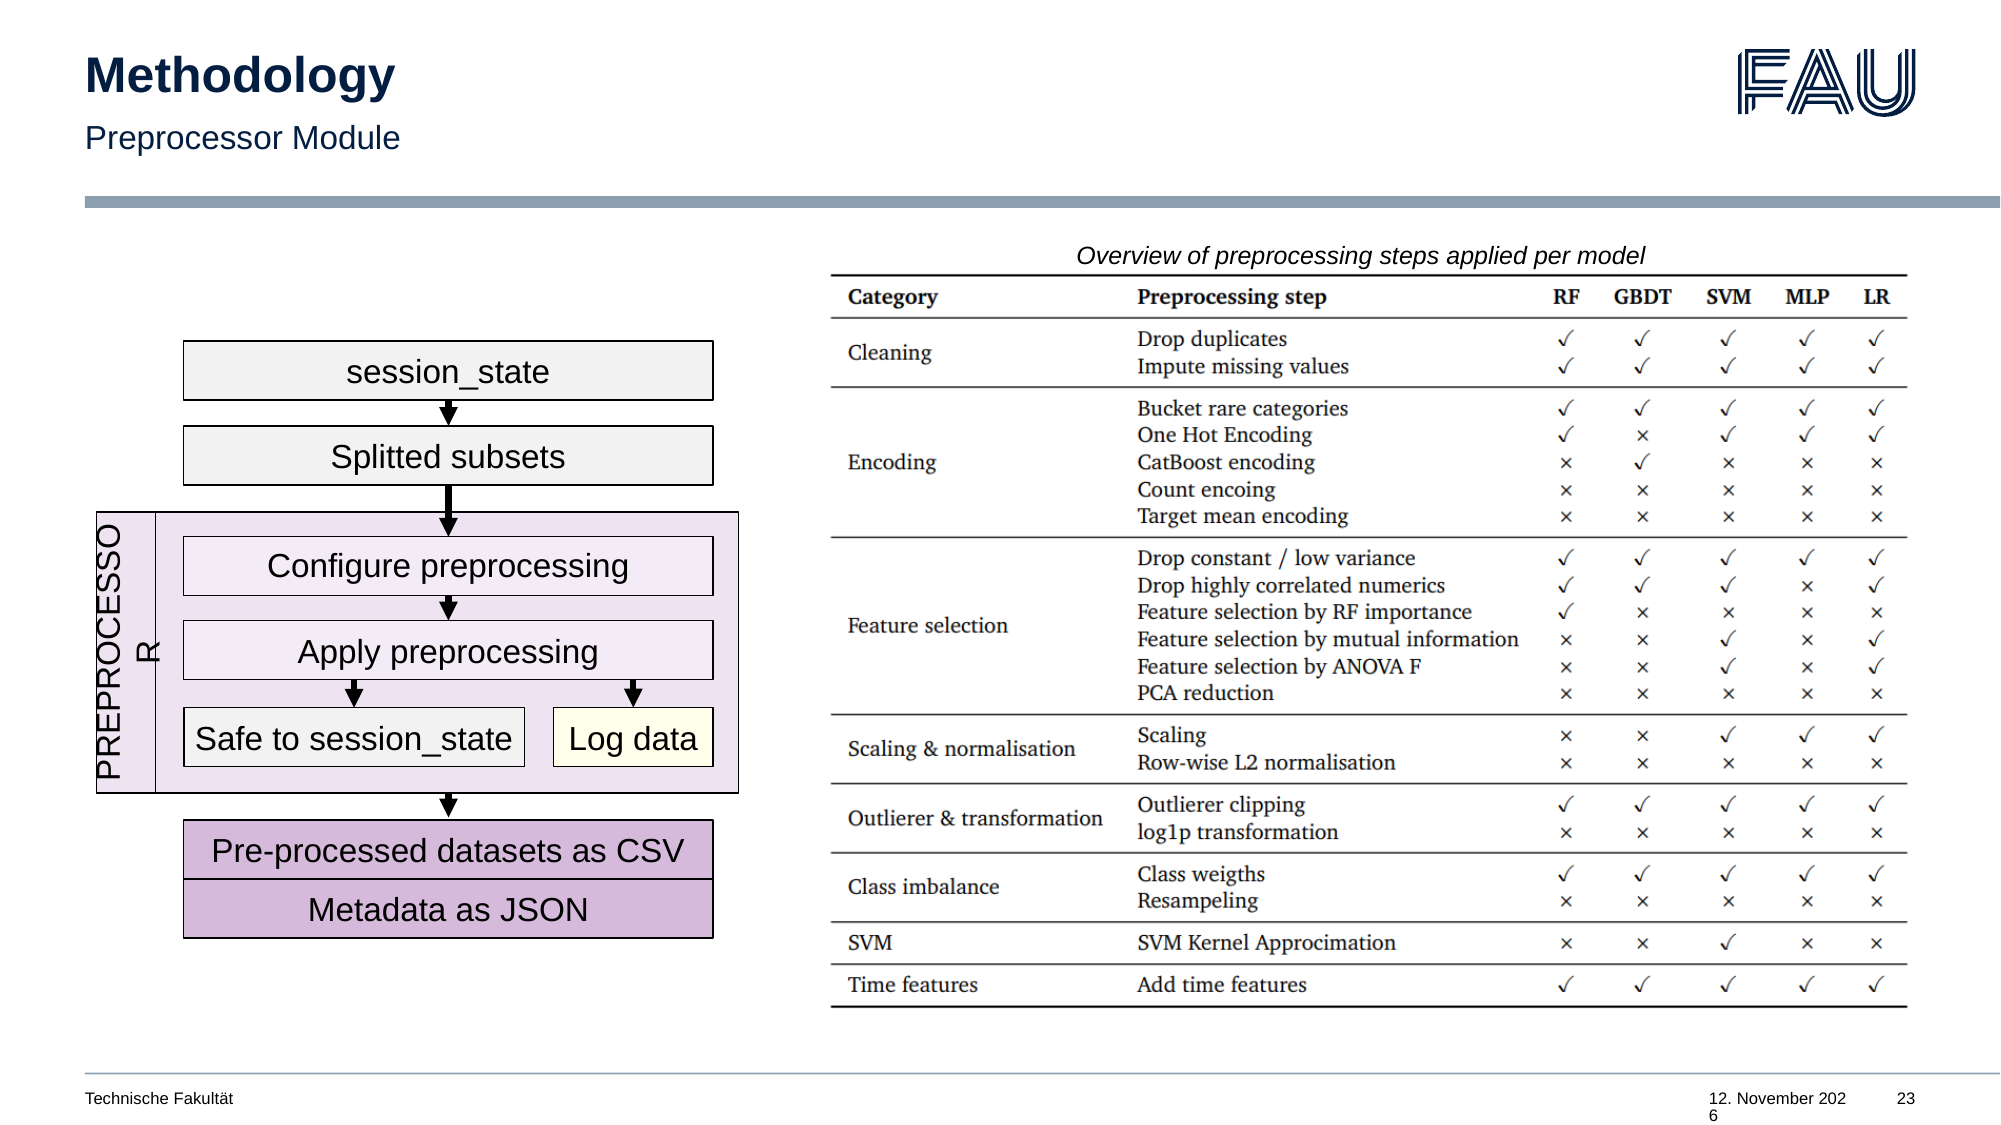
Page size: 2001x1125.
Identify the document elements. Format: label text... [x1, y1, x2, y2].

footer Technische Fakultät [85, 1088, 983, 1109]
text_box Log data [553, 707, 714, 767]
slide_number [1708, 1088, 1849, 1109]
text_box Metadata as JSON [183, 879, 714, 939]
text_box PREPROCESSOR [96, 512, 156, 793]
text_box Safe to session_state [183, 707, 525, 767]
text_box Overview of preprocessing steps applied per model [824, 236, 1899, 267]
picture [824, 267, 1916, 1013]
text_box Apply preprocessing [183, 620, 714, 680]
text_box Splitted subsets [183, 425, 714, 485]
slide_number 23 [1883, 1088, 1916, 1109]
text_box Pre-processed datasets as CSV [183, 819, 714, 879]
text_box session_state [183, 340, 714, 400]
text_box [156, 512, 739, 793]
text_box Configure preprocessing [183, 536, 714, 596]
list Preprocessor Module [85, 112, 1208, 154]
title Methodology [85, 49, 1208, 104]
